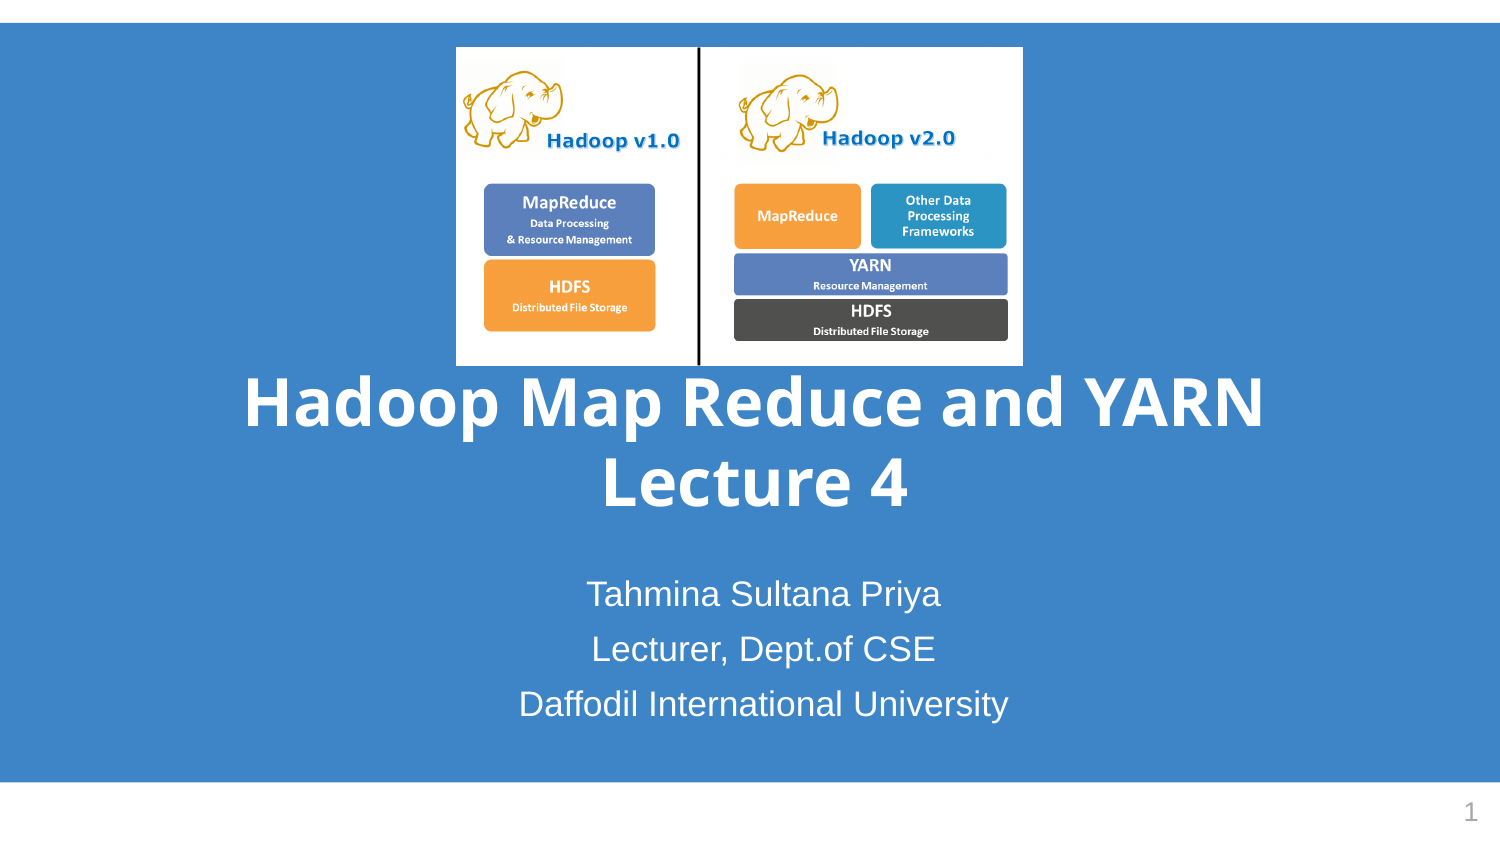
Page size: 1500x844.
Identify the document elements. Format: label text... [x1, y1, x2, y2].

text_box Tahmina Sultana Priya Lecturer, Dept.of CSE Daffodil International University [424, 516, 1104, 770]
text_box [0, 22, 1500, 783]
slide_number ‹#› [1403, 779, 1494, 844]
picture [456, 47, 1023, 367]
text_box Hadoop Map Reduce and YARN Lecture 4 [117, 393, 1393, 566]
